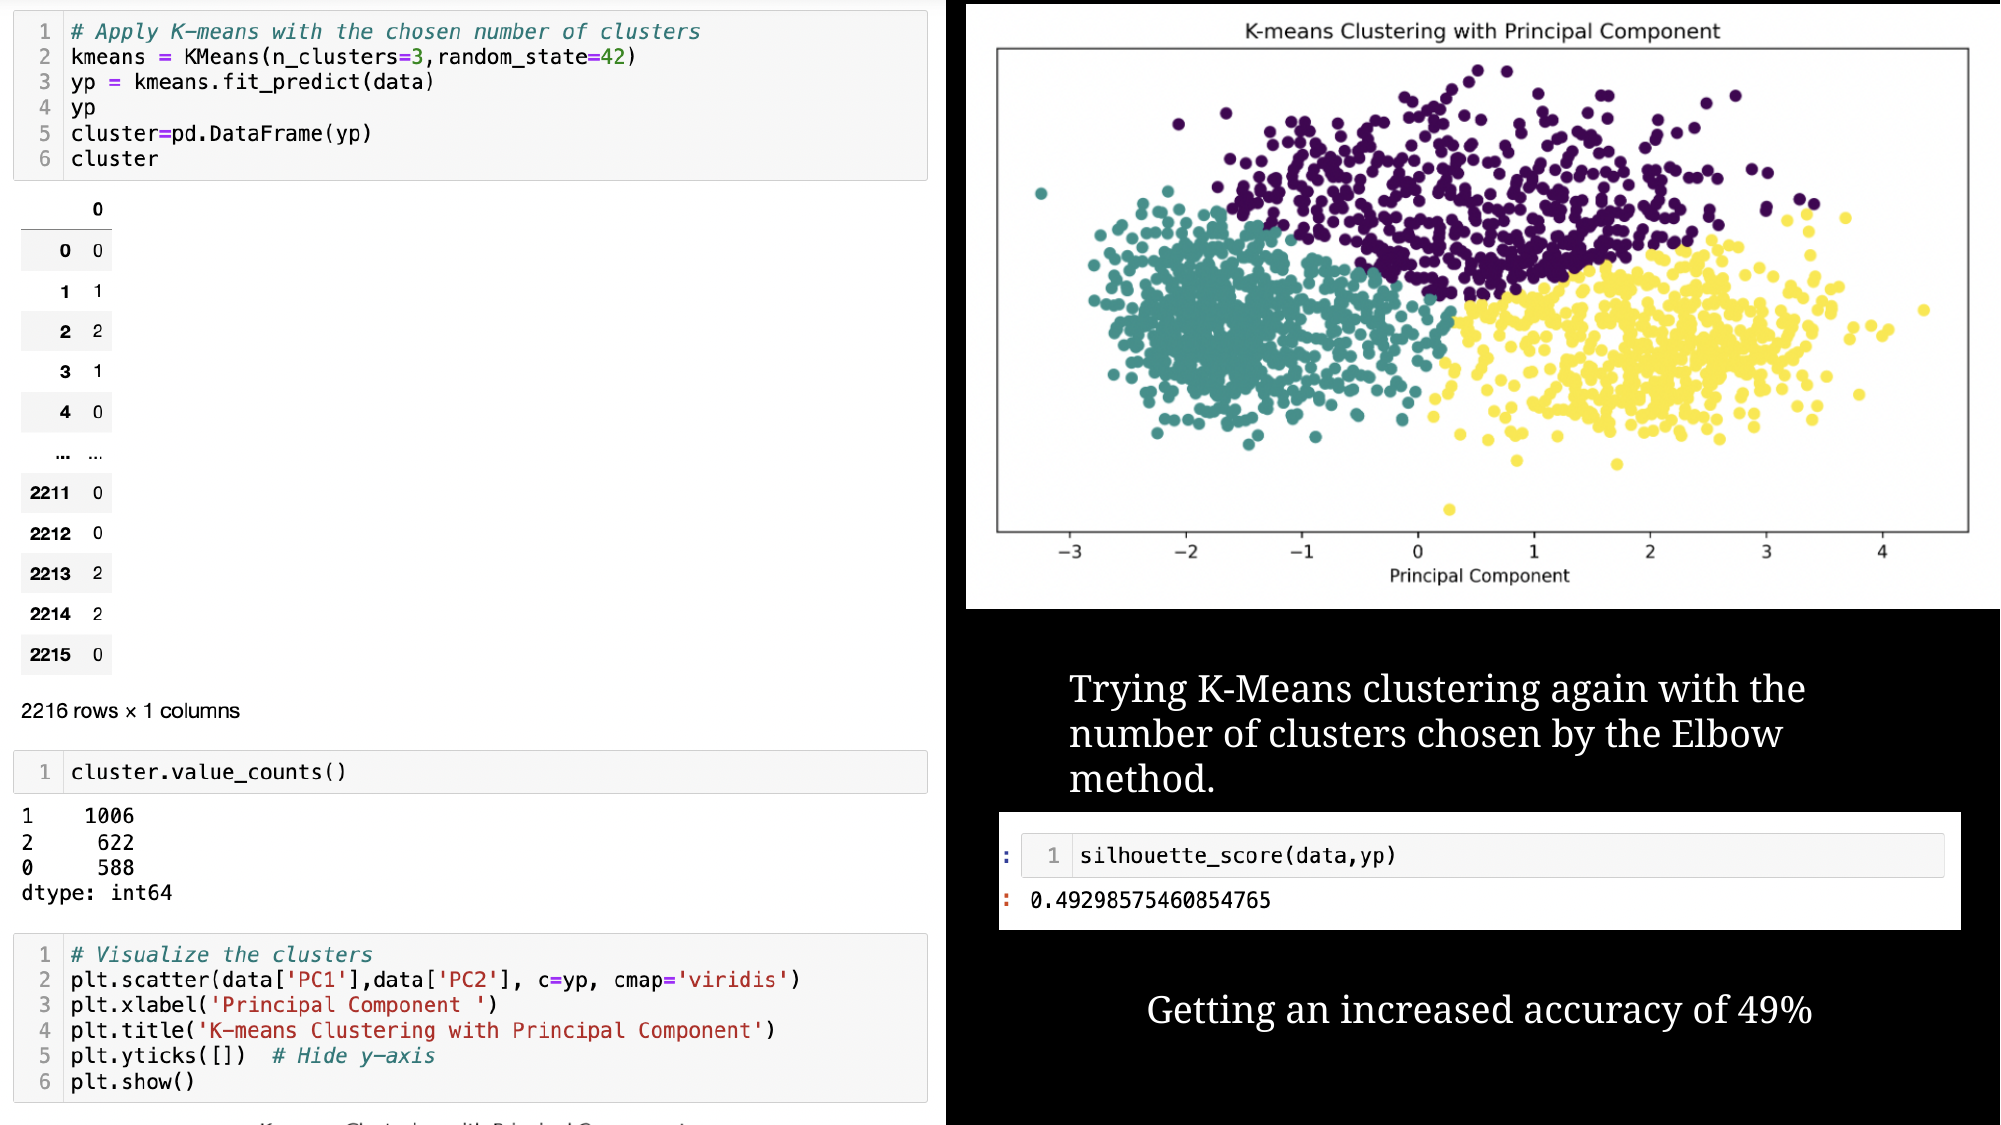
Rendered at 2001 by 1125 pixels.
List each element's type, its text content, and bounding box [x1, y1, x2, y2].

picture [966, 4, 2000, 610]
text_box Getting an increased accuracy of 49% [1131, 978, 1829, 1039]
text_box Trying K-Means clustering again with the number of clusters chosen by the Elbow method. [1054, 657, 1927, 808]
picture [999, 812, 1961, 930]
picture [0, 0, 947, 1125]
